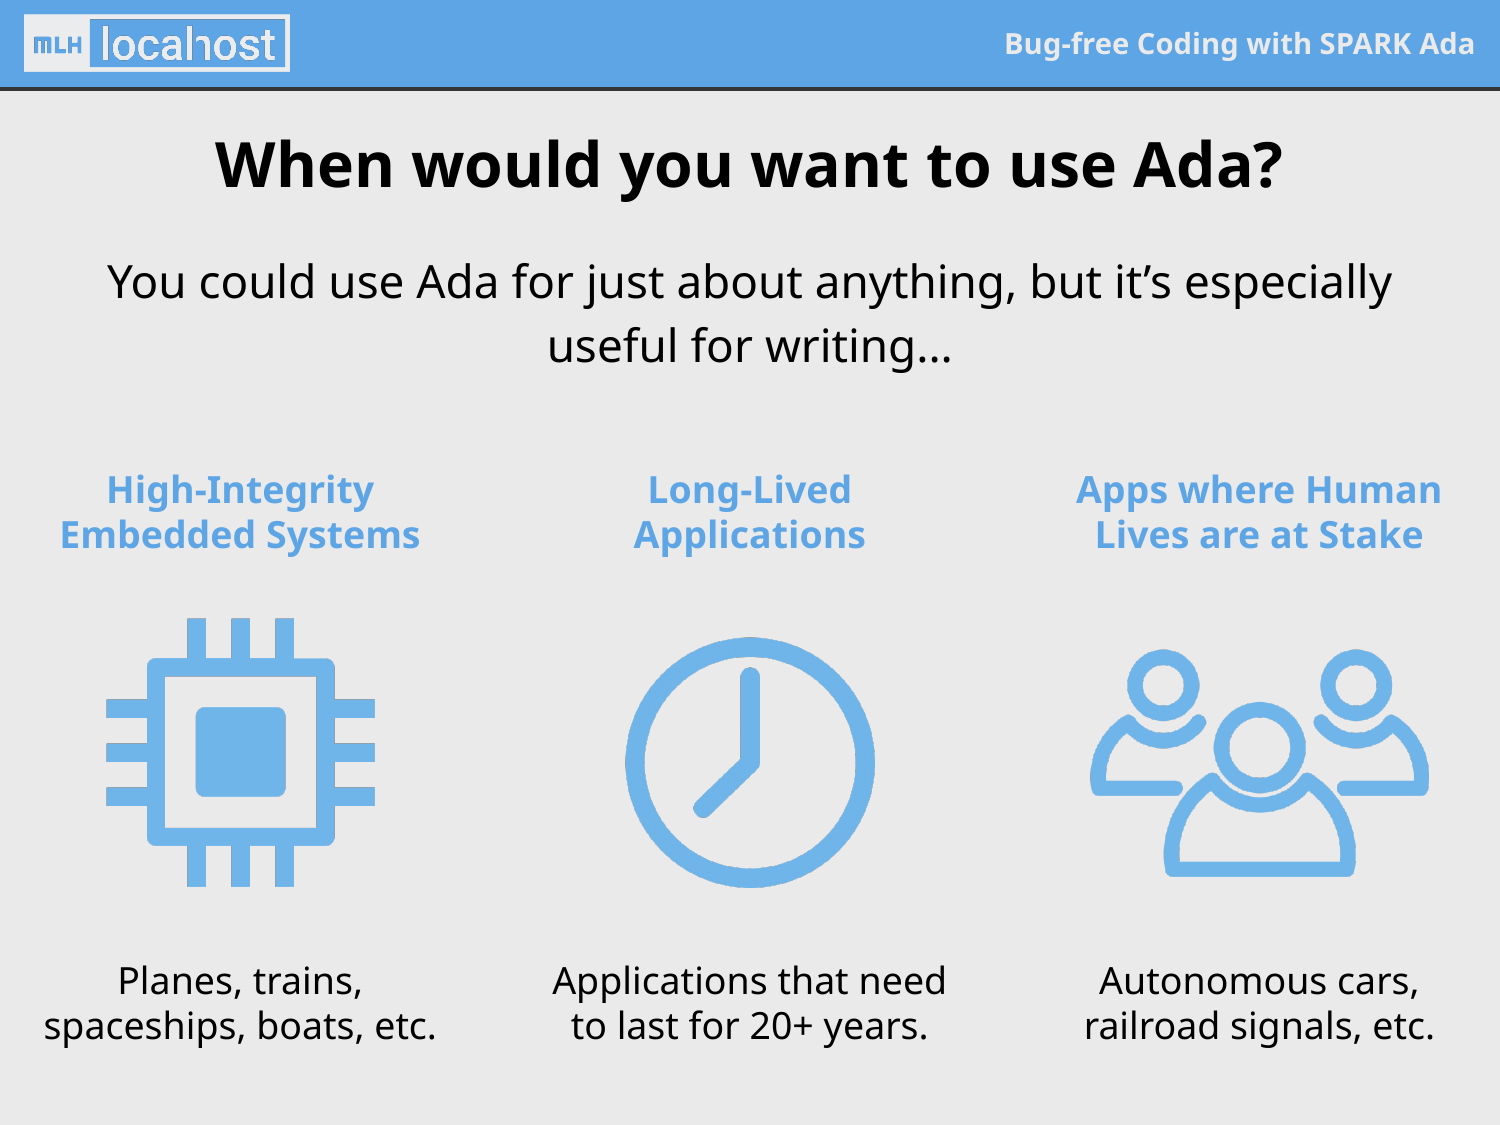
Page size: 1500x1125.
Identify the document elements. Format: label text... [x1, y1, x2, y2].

picture [1066, 570, 1453, 956]
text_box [26, 450, 455, 1086]
text_box When would you want to use Ada? [26, 94, 1474, 230]
picture [24, 14, 290, 72]
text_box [1045, 450, 1474, 1086]
picture [612, 625, 888, 901]
text_box You could use Ada for just about anything, but it’s especially useful for writing... [61, 230, 1439, 366]
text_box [535, 450, 965, 1086]
